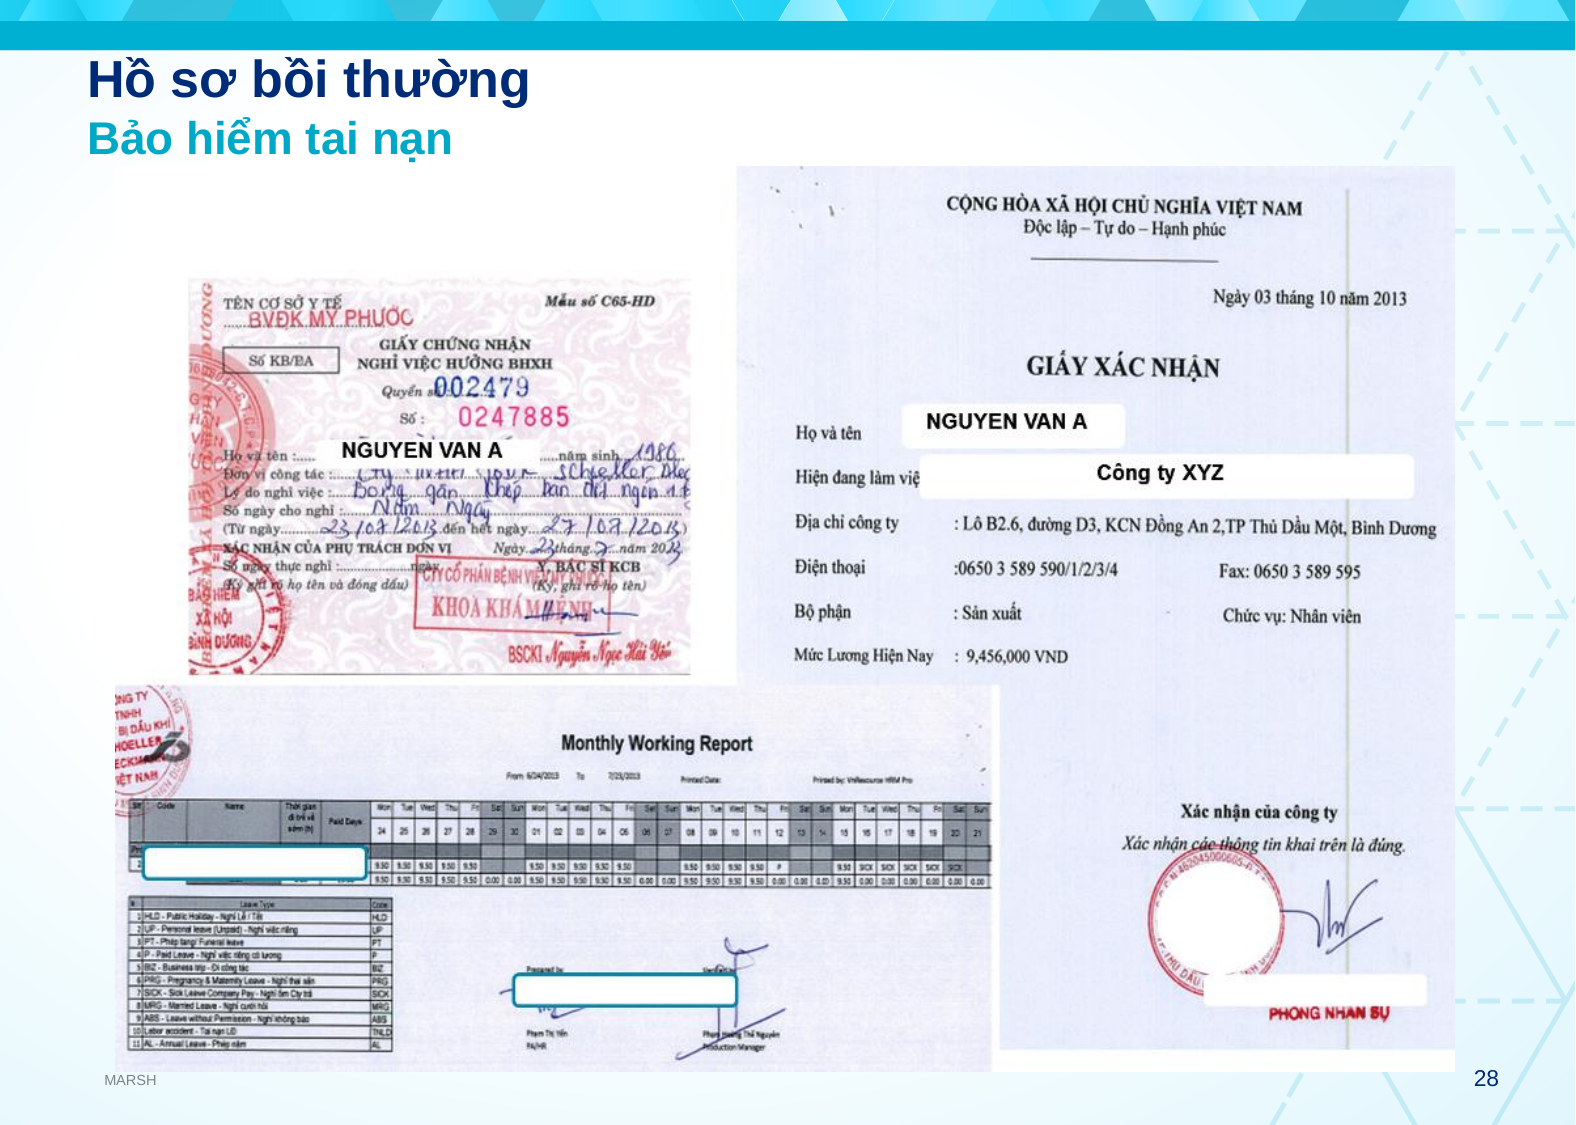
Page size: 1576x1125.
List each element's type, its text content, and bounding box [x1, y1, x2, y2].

picture [0, 0, 1576, 1125]
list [115, 166, 1455, 1072]
text_box Hồ sơ bồi thường Bảo hiểm tai nạn [72, 38, 1498, 167]
slide_number 27 [1425, 1063, 1500, 1092]
